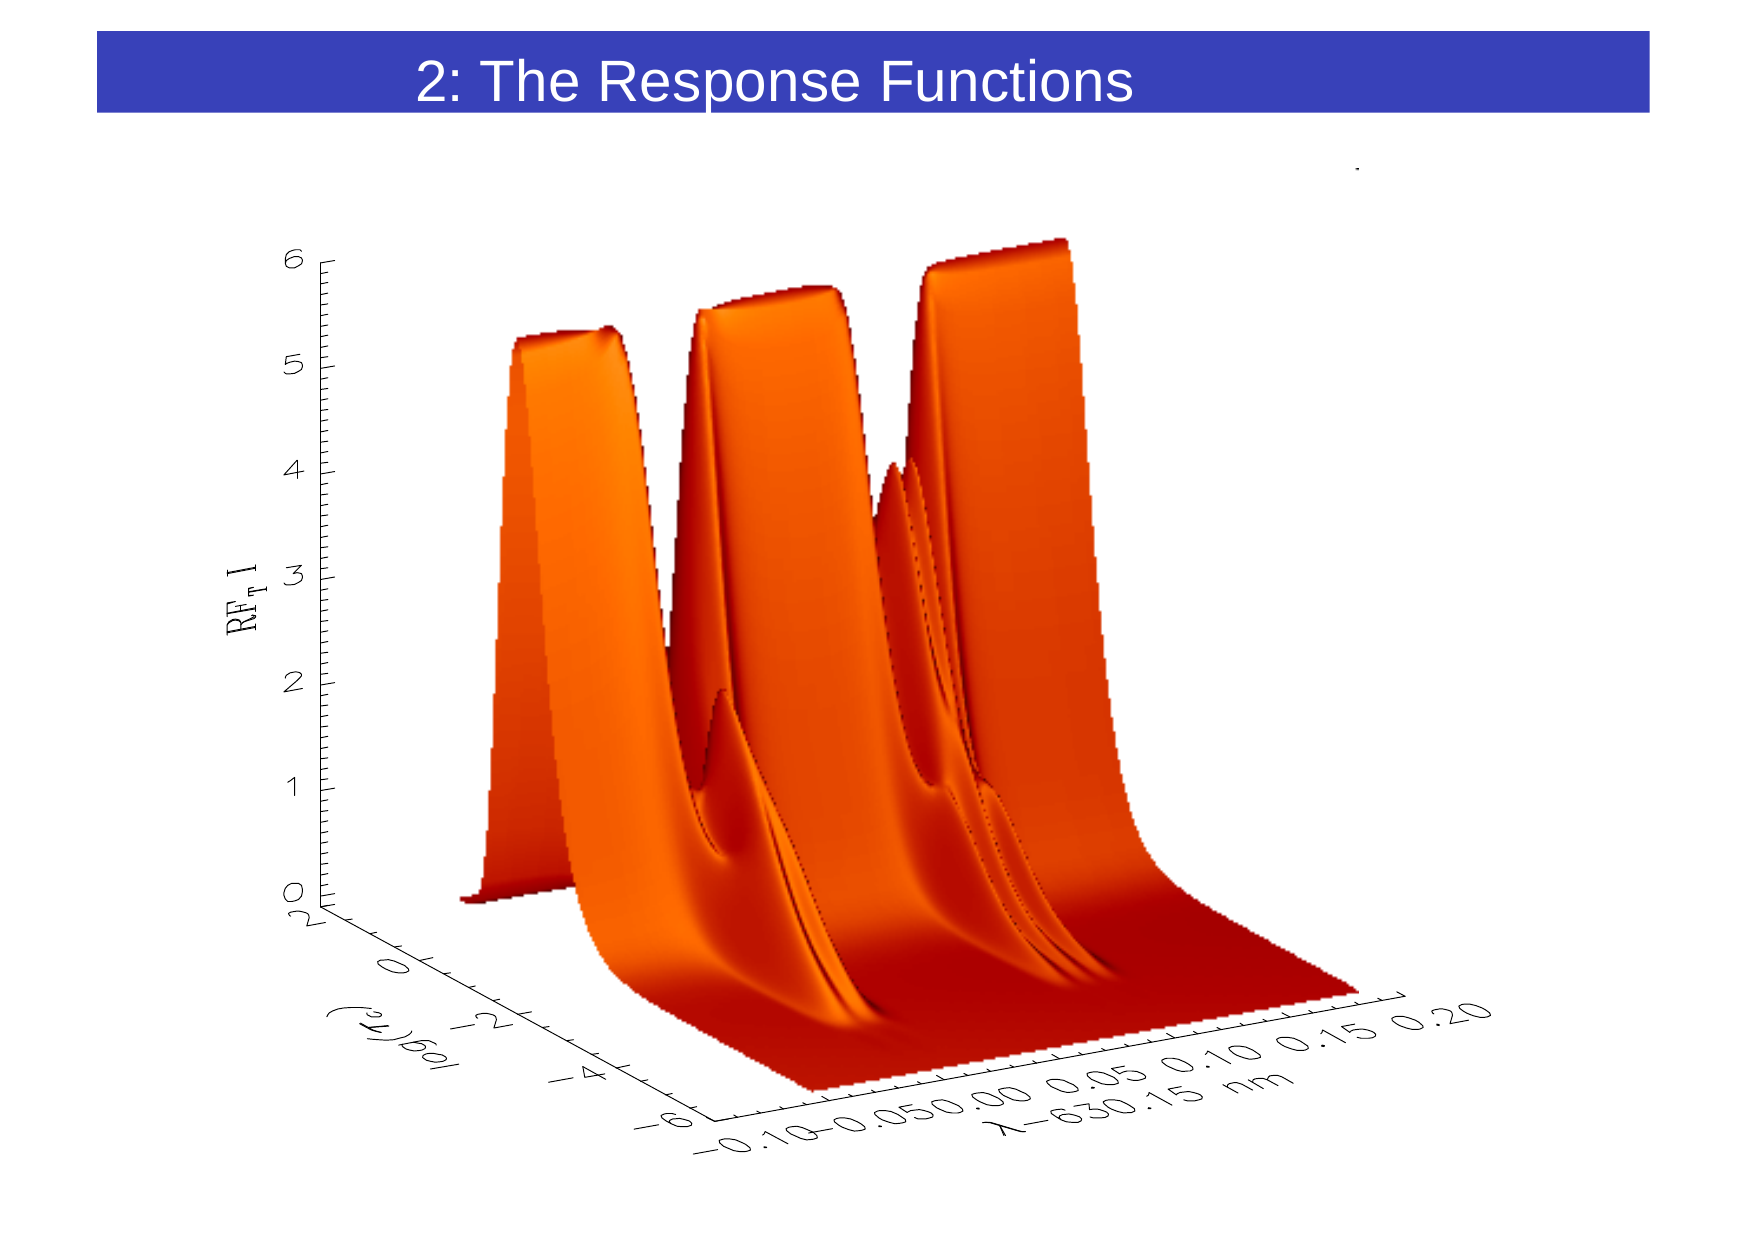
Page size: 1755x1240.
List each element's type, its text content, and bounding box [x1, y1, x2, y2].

text_box 2: The Response Functions [97, 31, 1650, 113]
picture [0, 87, 1613, 1240]
